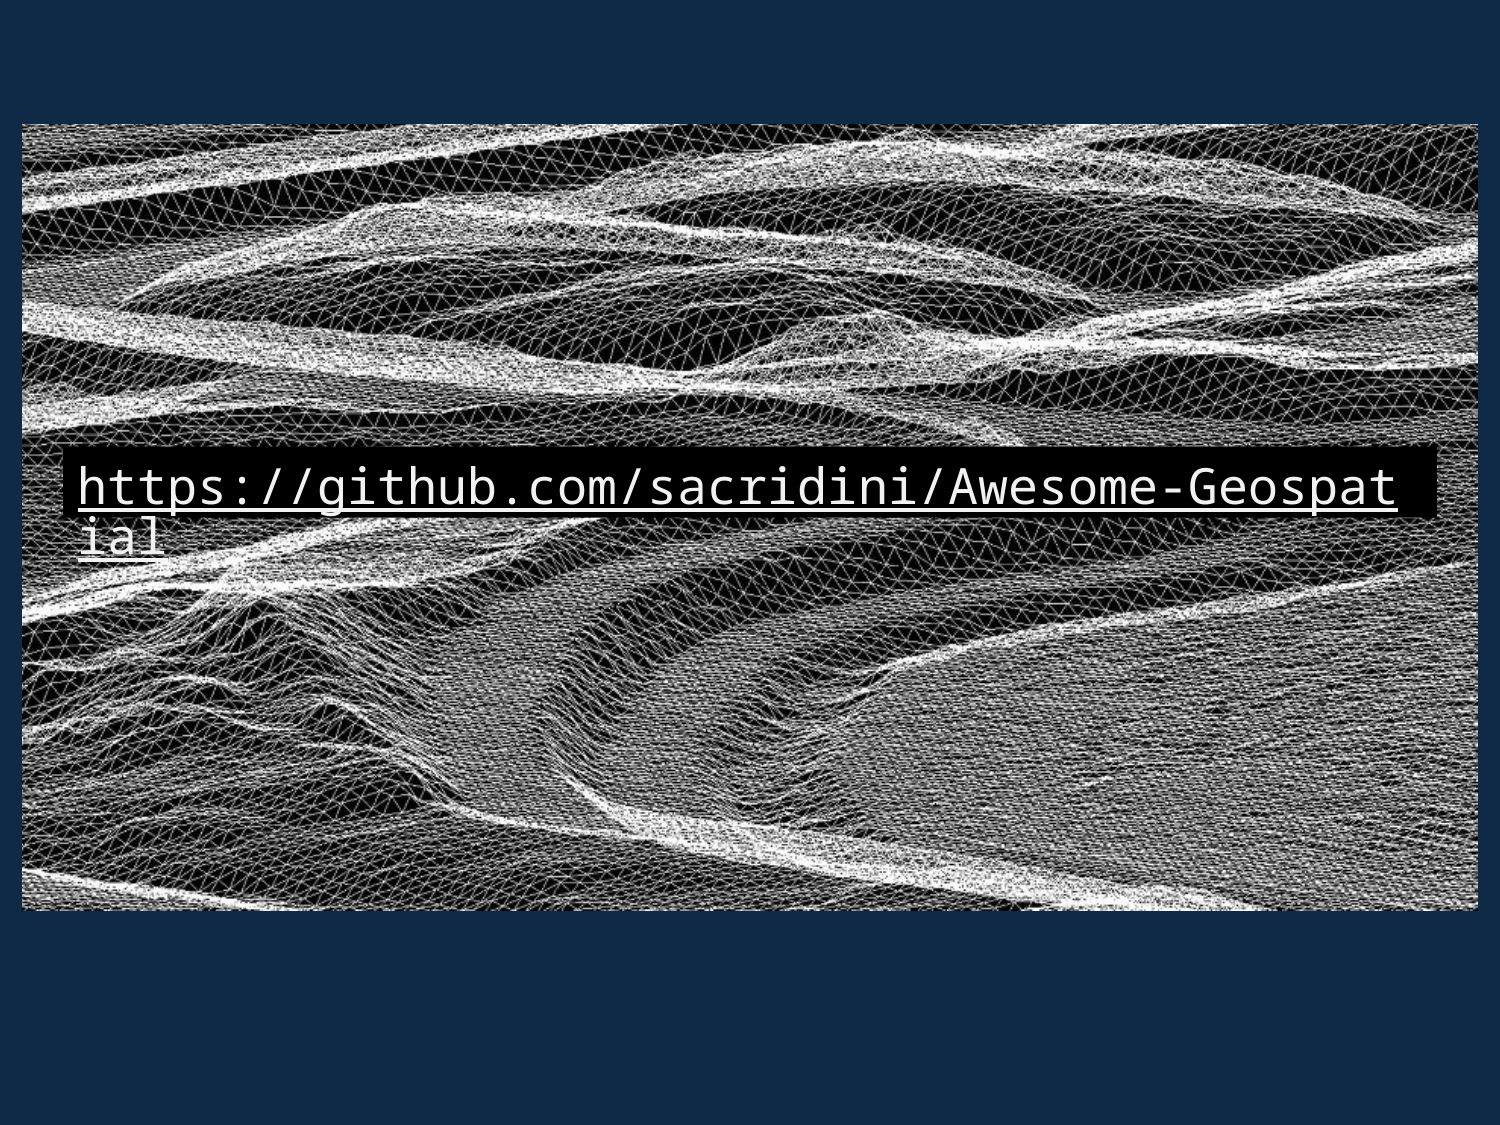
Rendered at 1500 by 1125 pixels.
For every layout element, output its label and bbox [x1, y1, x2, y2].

picture [22, 124, 1478, 911]
